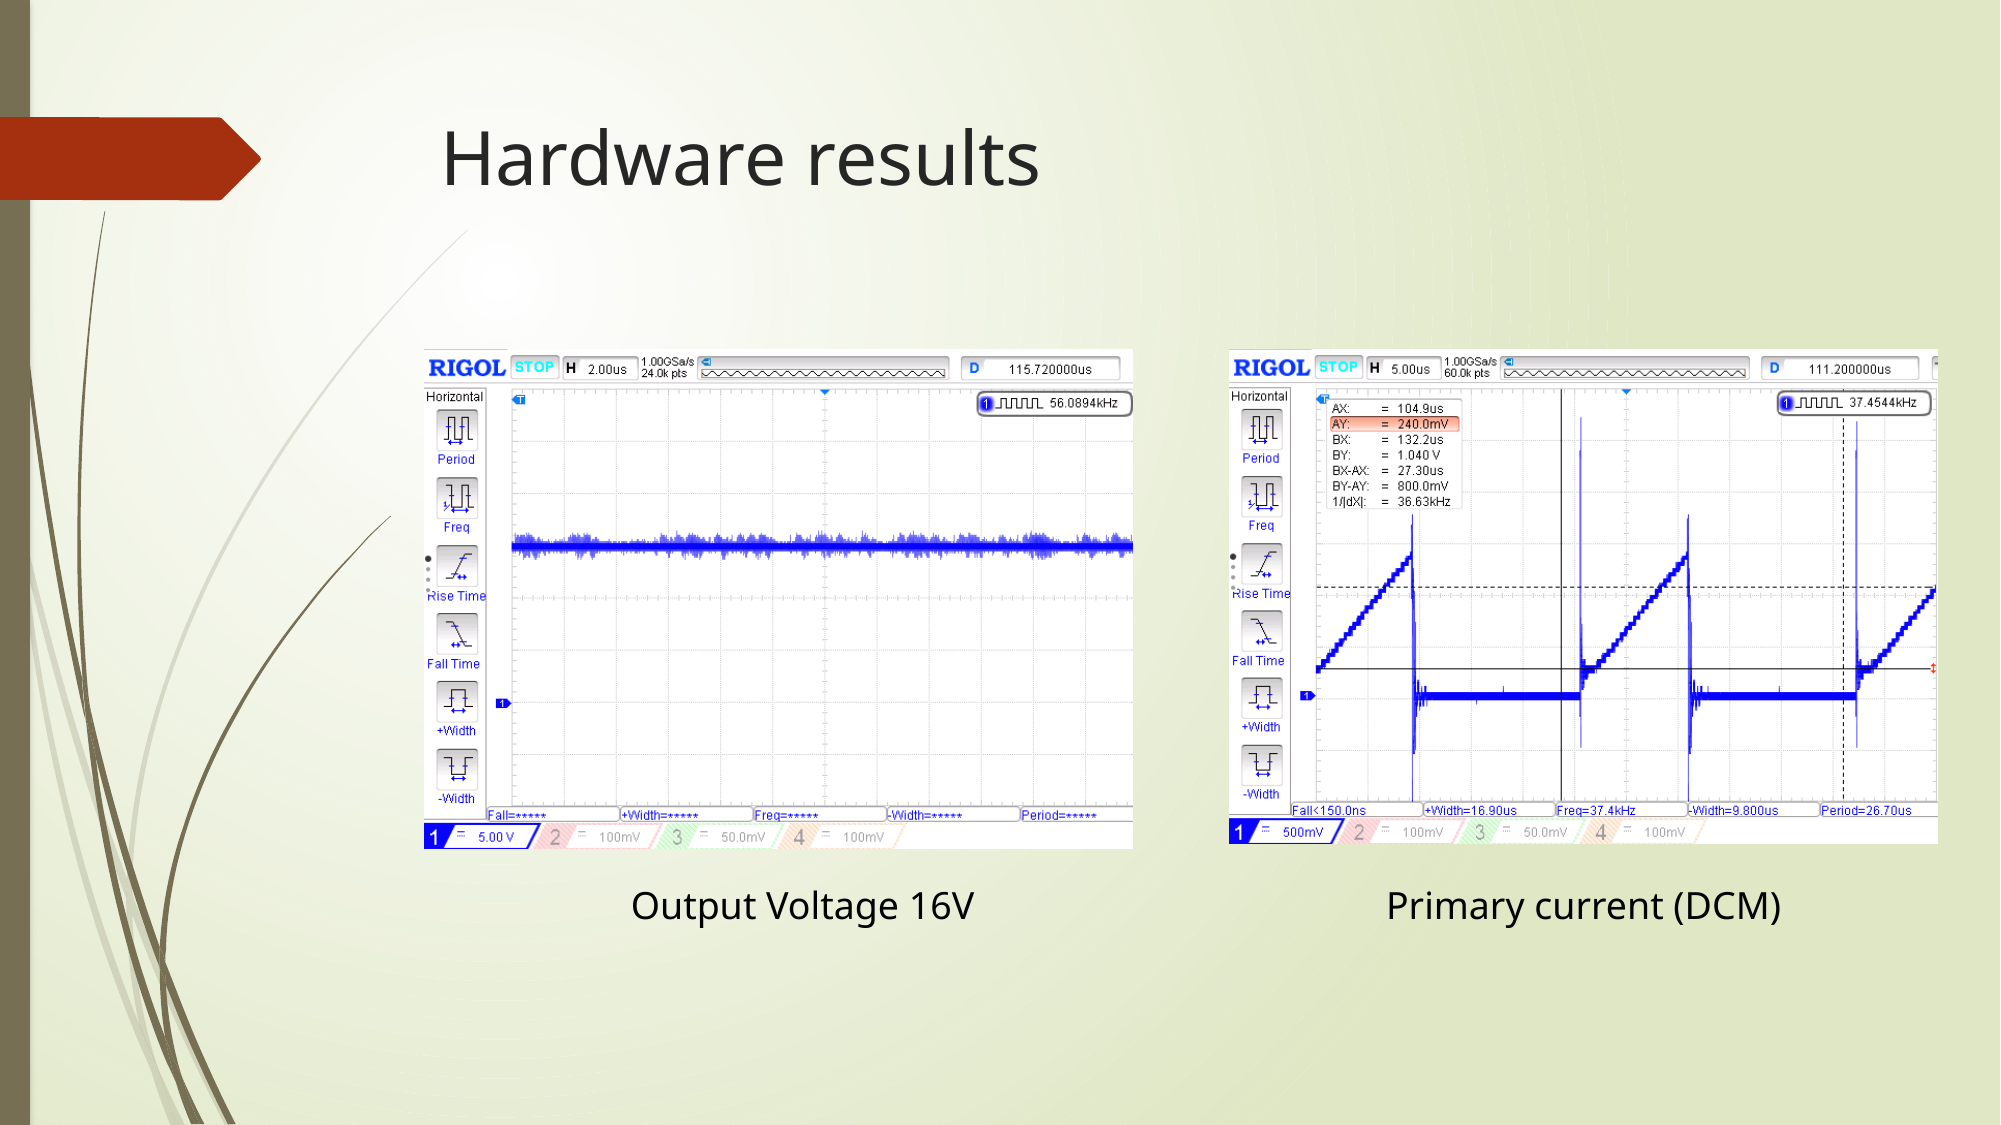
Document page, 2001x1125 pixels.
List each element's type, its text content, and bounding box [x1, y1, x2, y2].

title Hardware results [425, 102, 1888, 313]
text_box Output Voltage 16V [616, 874, 990, 935]
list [424, 349, 1133, 849]
text_box Primary current (DCM) [1371, 874, 1797, 935]
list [1229, 349, 1938, 845]
